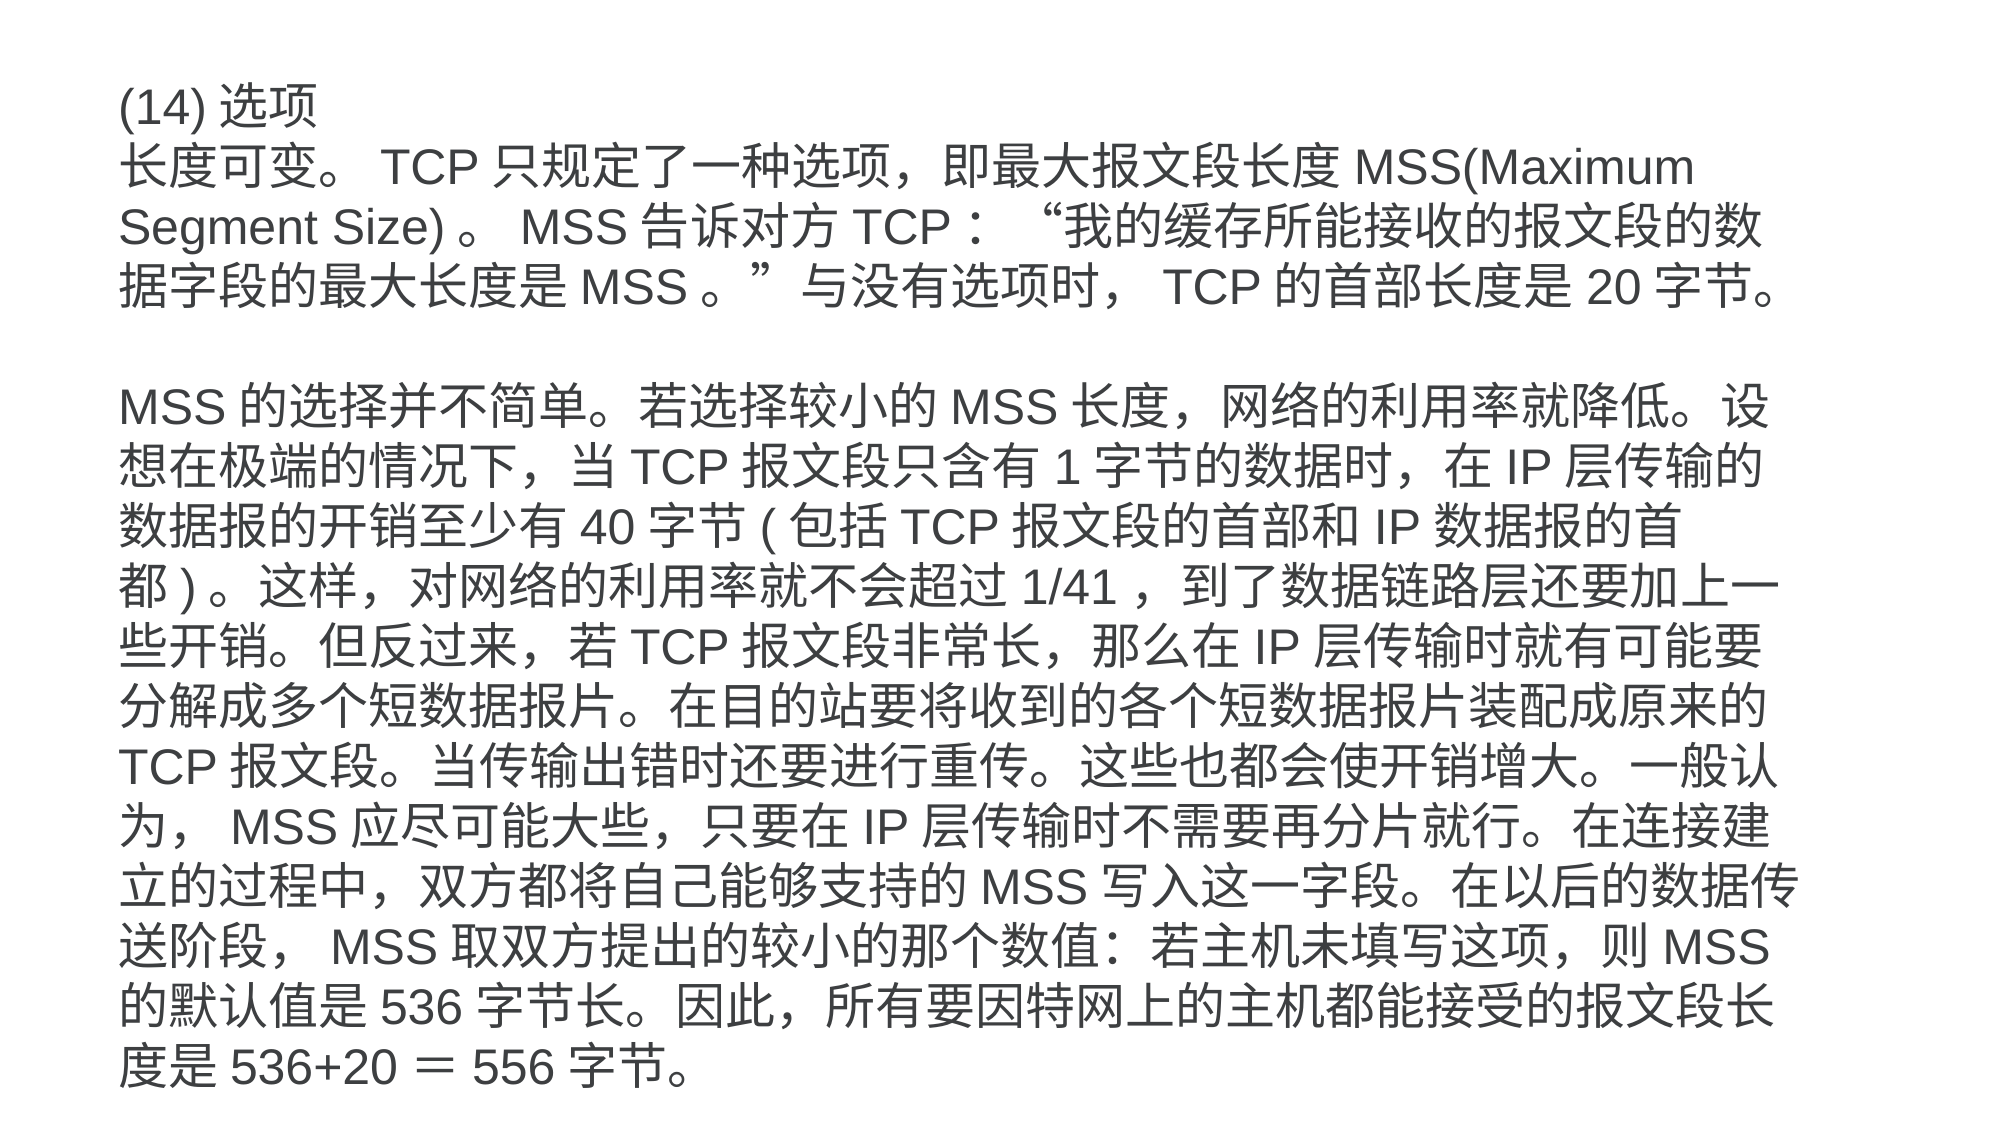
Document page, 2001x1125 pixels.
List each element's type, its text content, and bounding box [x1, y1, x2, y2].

text_box (14)选项 长度可变。TCP只规定了一种选项，即最大报文段长度MSS(Maximum Segment Size)。MSS告诉对方TCP：“我的缓存所能接收的报文段的数据字段的最大长度是MSS。”与没有选项时，TCP的首部长度是20字节。 MSS的选择并不简单。若选择较小的MSS长度，网络的利用率就降低。设想在极端的情况下，当TCP报文段只含有1字节的数据时，在IP层传输的数据报的开销至少有40字节(包括TCP报文段的首部和IP数据报的首都)。这样，对网络的利用率就不会超过1/41，到了数据链路层还要加上一些开销。但反过来，若TCP报文段非常长，那么在IP层传输时就有可能要分解成多个短数据报片。在目的站要将收到的各个短数据报片装配成原来的TCP报文段。当传输出错时还要进行重传。这些也都会使开销增大。一般认为，MSS应尽可能大些，只要在IP层传输时不需要再分片就行。在连接建立的过程中，双方都将自己能够支持的MSS写入这一字段。在以后的数据传送阶段，MSS取双方提出的较小的那个数值：若主机未填写这项，则MSS的默认值是536字节长。因此，所有要因特网上的主机都能接受的报文段长度是536+20＝556字节。 [103, 67, 1818, 1103]
